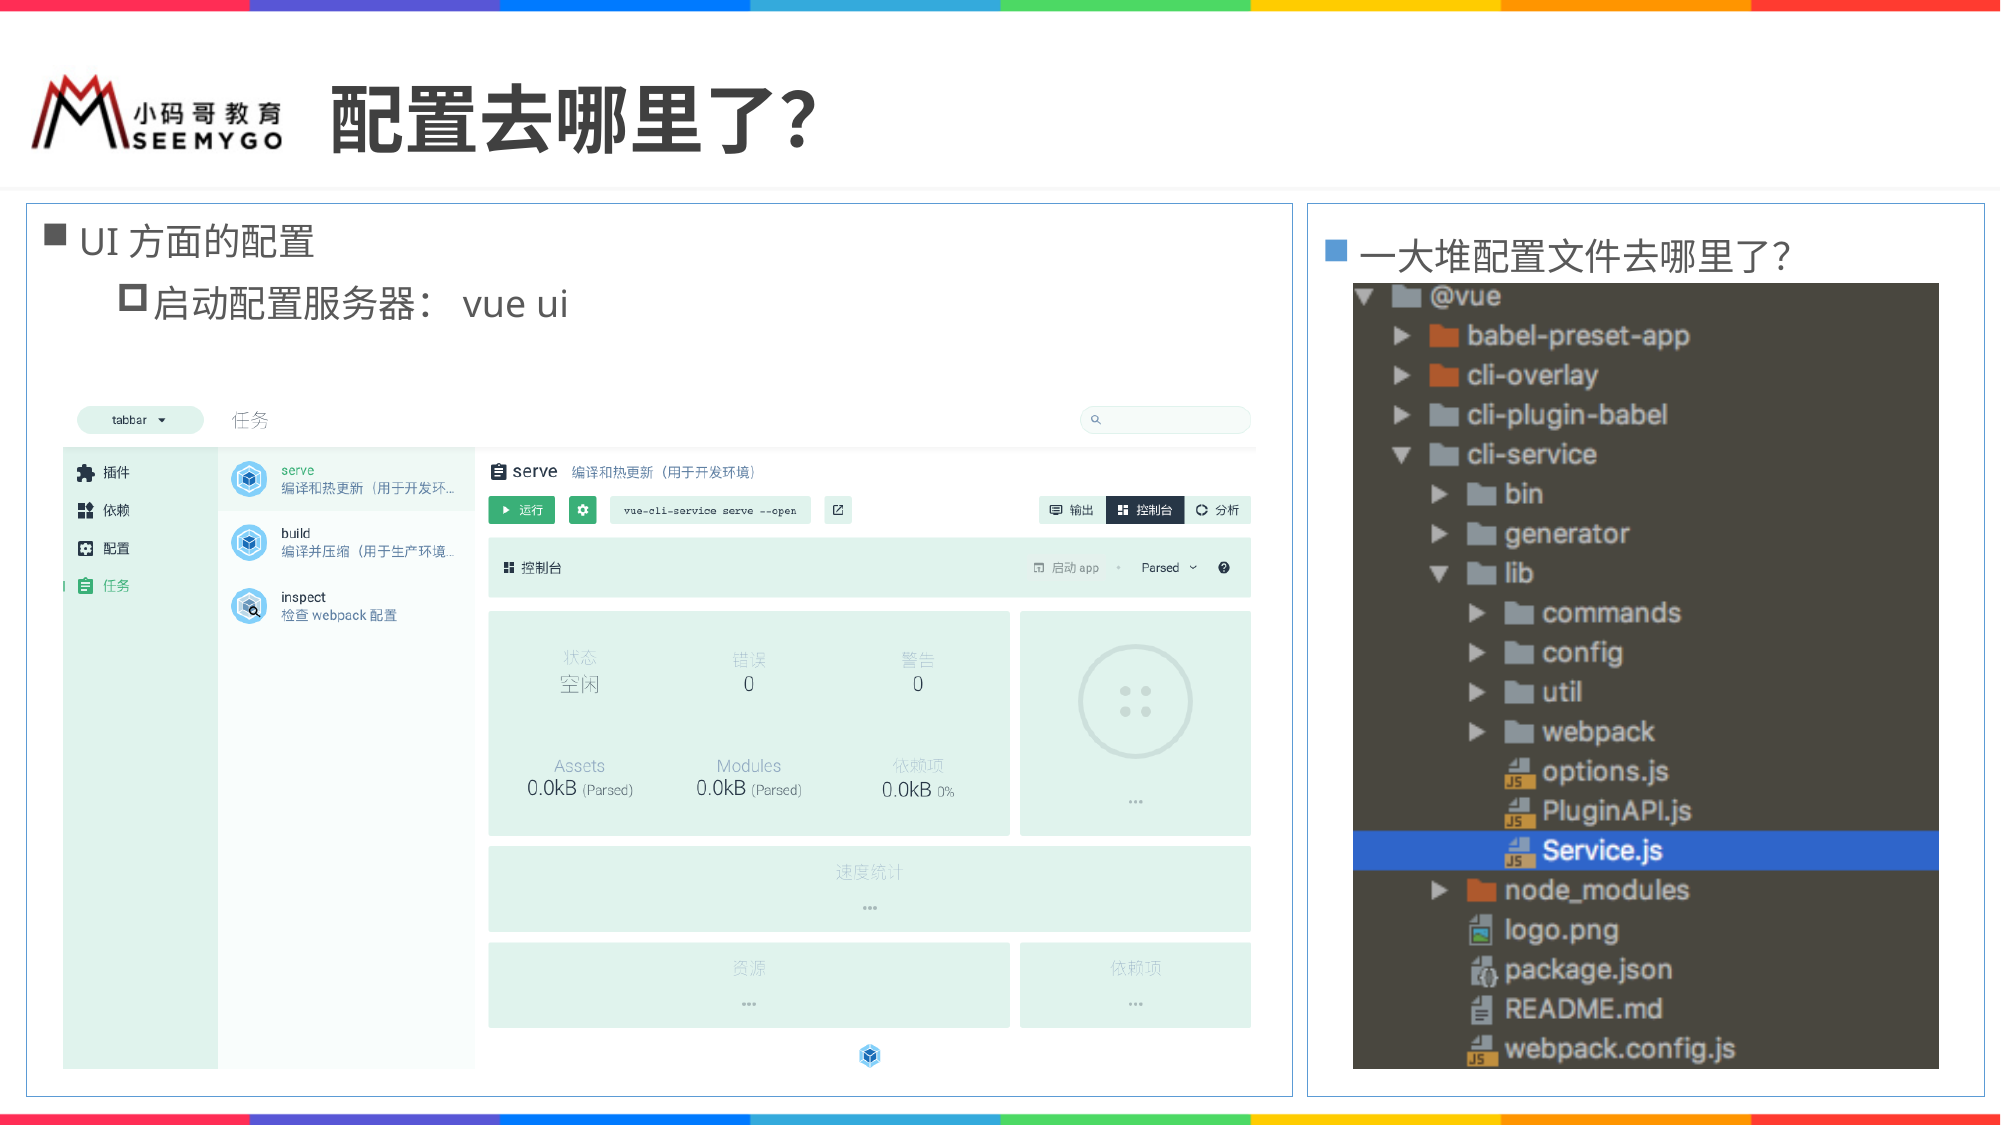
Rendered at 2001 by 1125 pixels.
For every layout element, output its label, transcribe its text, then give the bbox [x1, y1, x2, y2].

list UI方面的配置 启动配置服务器：vue ui [26, 203, 1293, 1097]
picture [0, 0, 2001, 1125]
text_box 一大堆配置文件去哪里了？ [1307, 203, 1985, 1097]
title 配置去哪里了？ [314, 64, 1968, 182]
